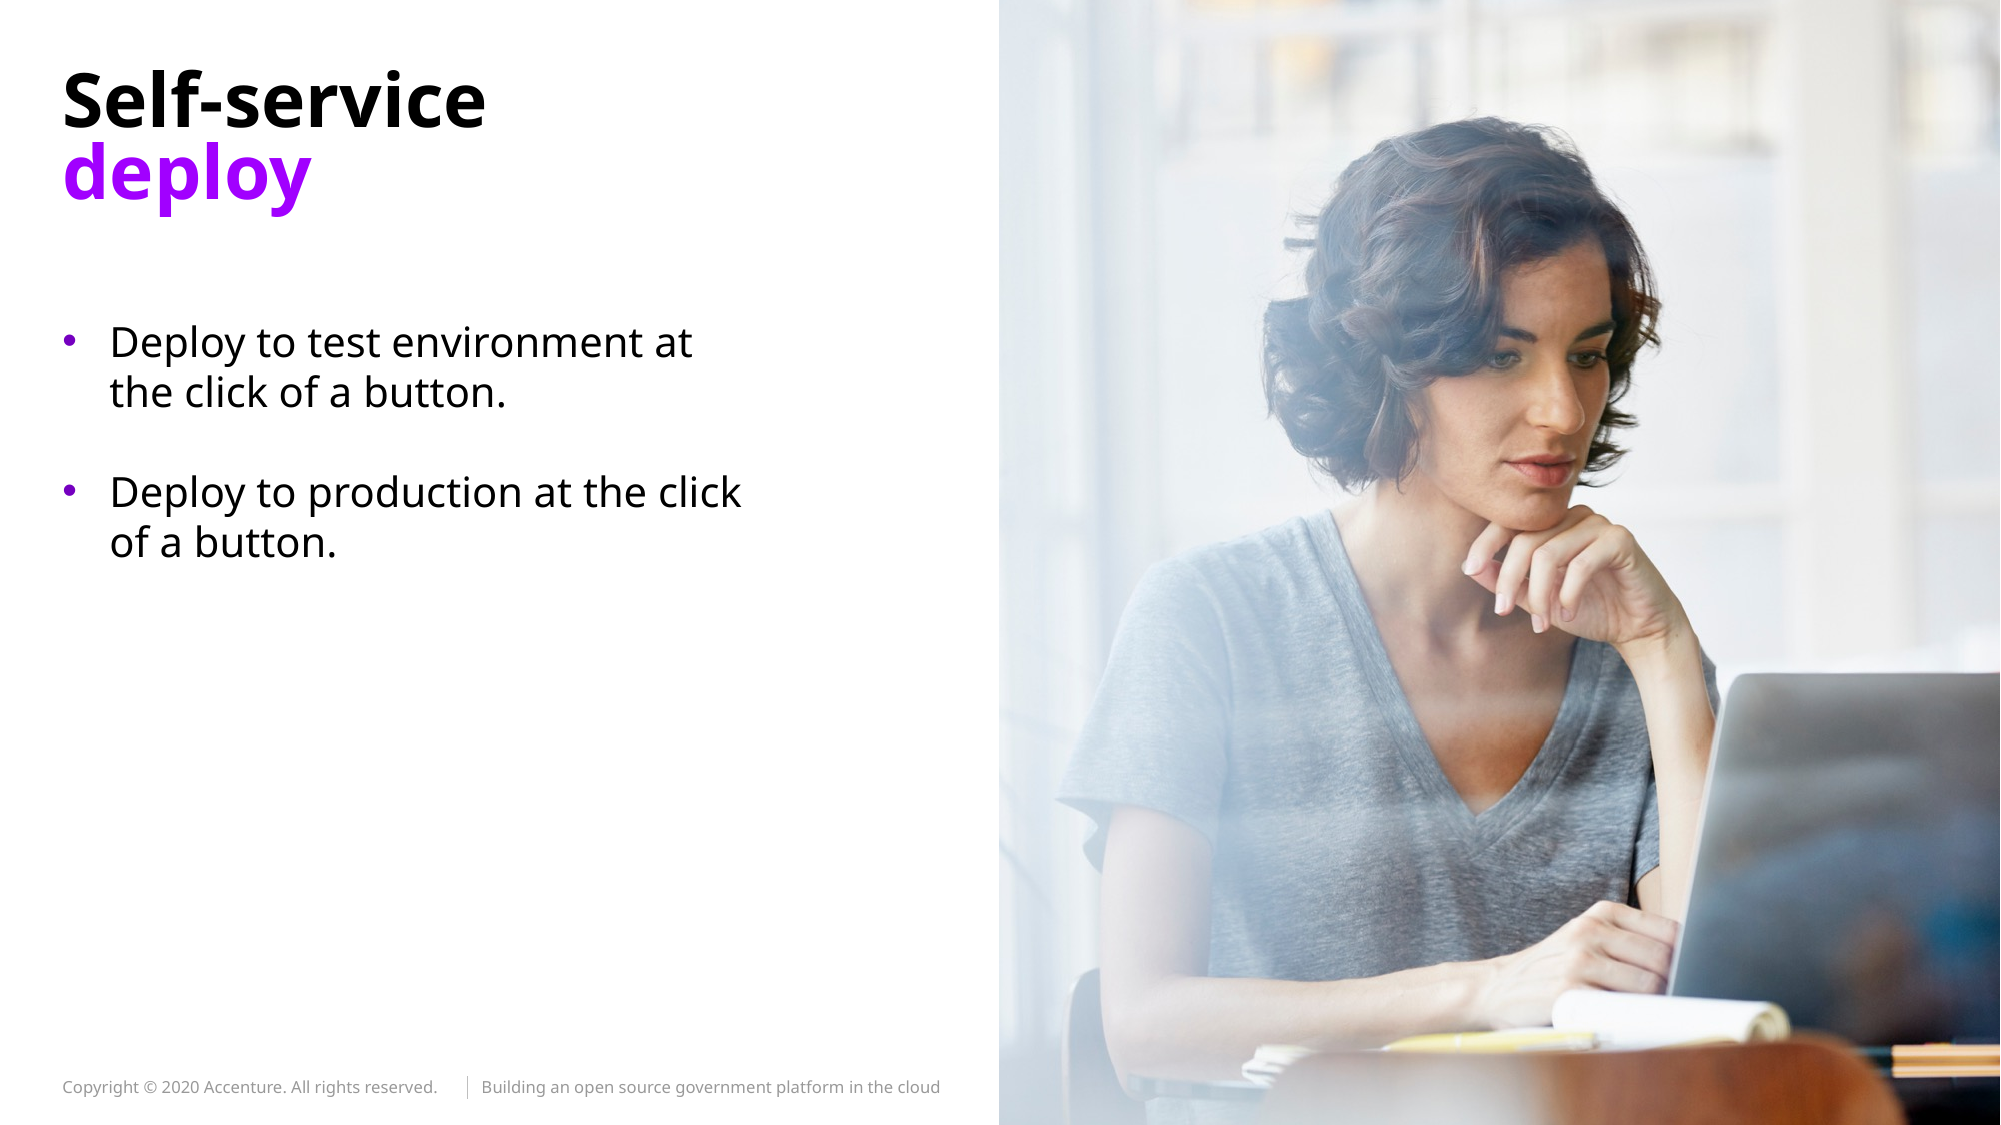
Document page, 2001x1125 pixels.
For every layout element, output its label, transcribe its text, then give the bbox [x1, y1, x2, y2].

title Self-service deploy [62, 62, 677, 294]
text_box Deploy to test environment at the click of a button. Deploy to production at the click of a button. [62, 315, 756, 1047]
text_box Copyright © 2020 Accenture. All rights reserved. [62, 1069, 986, 1104]
picture [999, 0, 2000, 1125]
